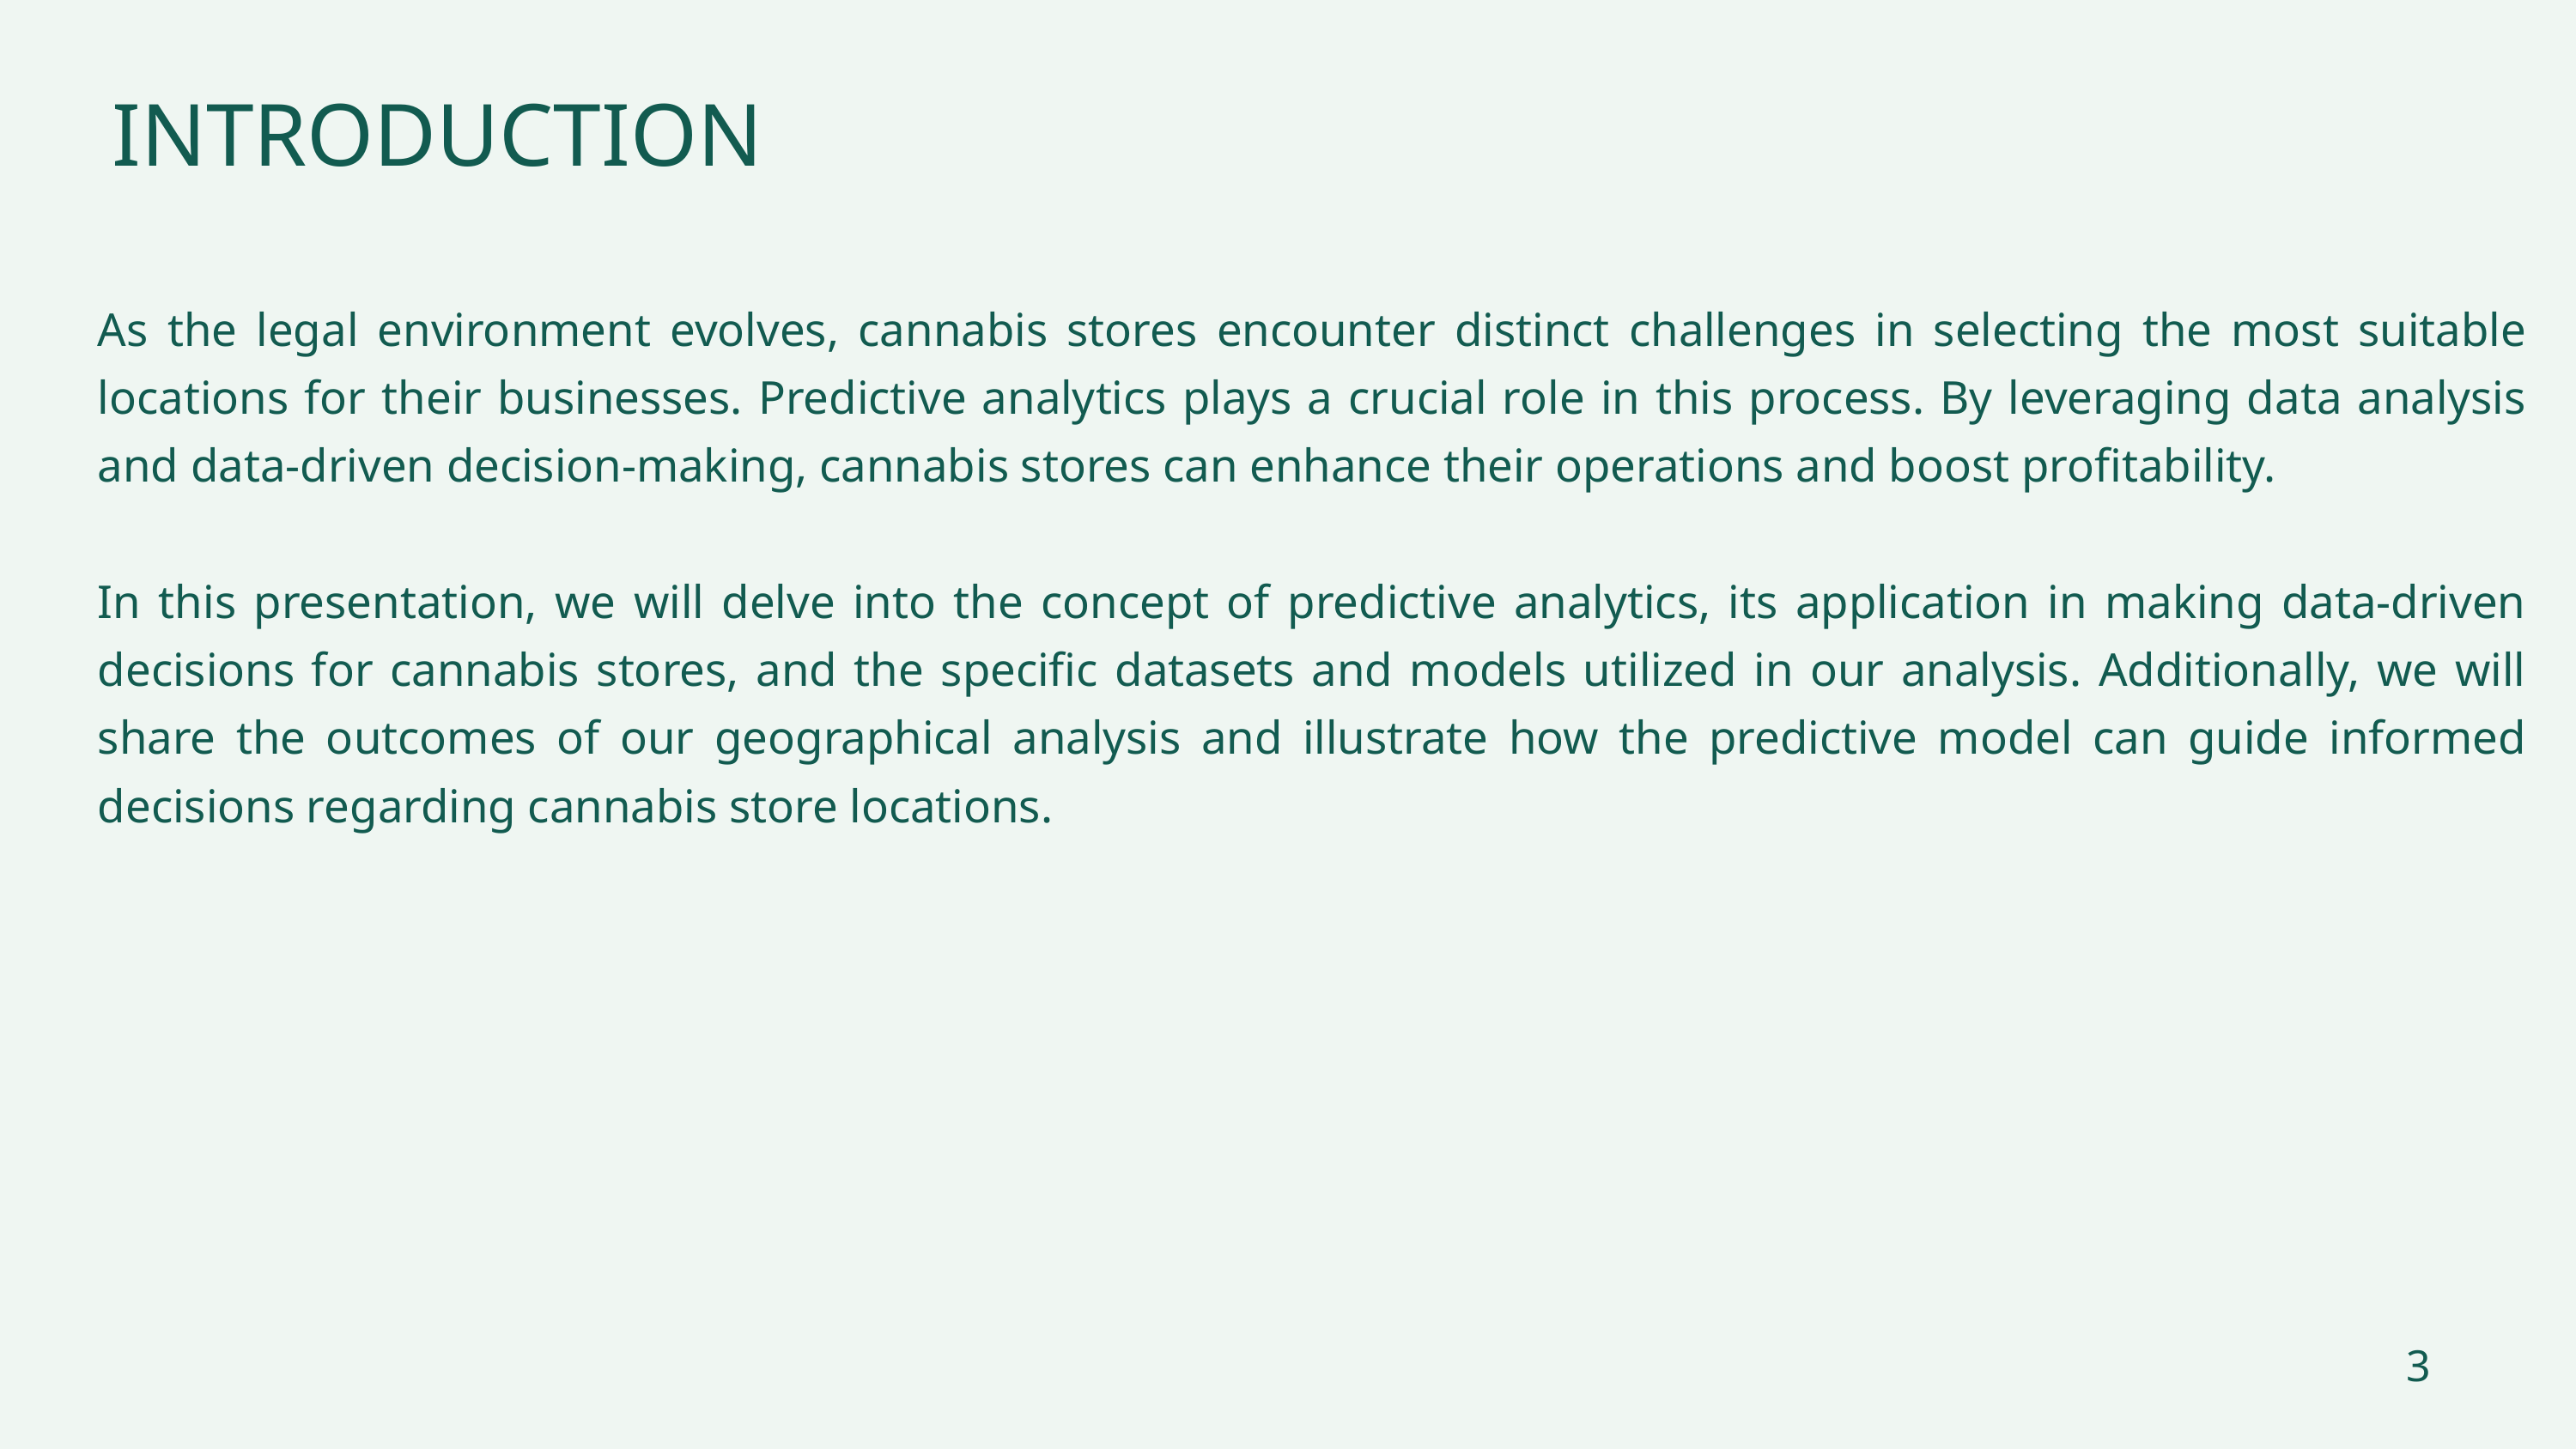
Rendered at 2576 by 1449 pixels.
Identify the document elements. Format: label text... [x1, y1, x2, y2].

text_box 3 [1984, 1330, 2432, 1391]
text_box INTRODUCTION [112, 63, 884, 184]
text_box As the legal environment evolves, cannabis stores encounter distinct challenges in selecting the most suitable locations for their businesses. Predictive analytics plays a crucial role in this process. By leveraging data analysis and data-driven decision-making, cannabis stores can enhance their operations and boost profitability. In this presentation, we will delve into the concept of predictive analytics, its application in making data-driven decisions for cannabis stores, and the specific datasets and models utilized in our analysis. Additionally, we will share the outcomes of our geographical analysis and illustrate how the predictive model can guide informed decisions regarding cannabis store locations. [97, 287, 2527, 900]
